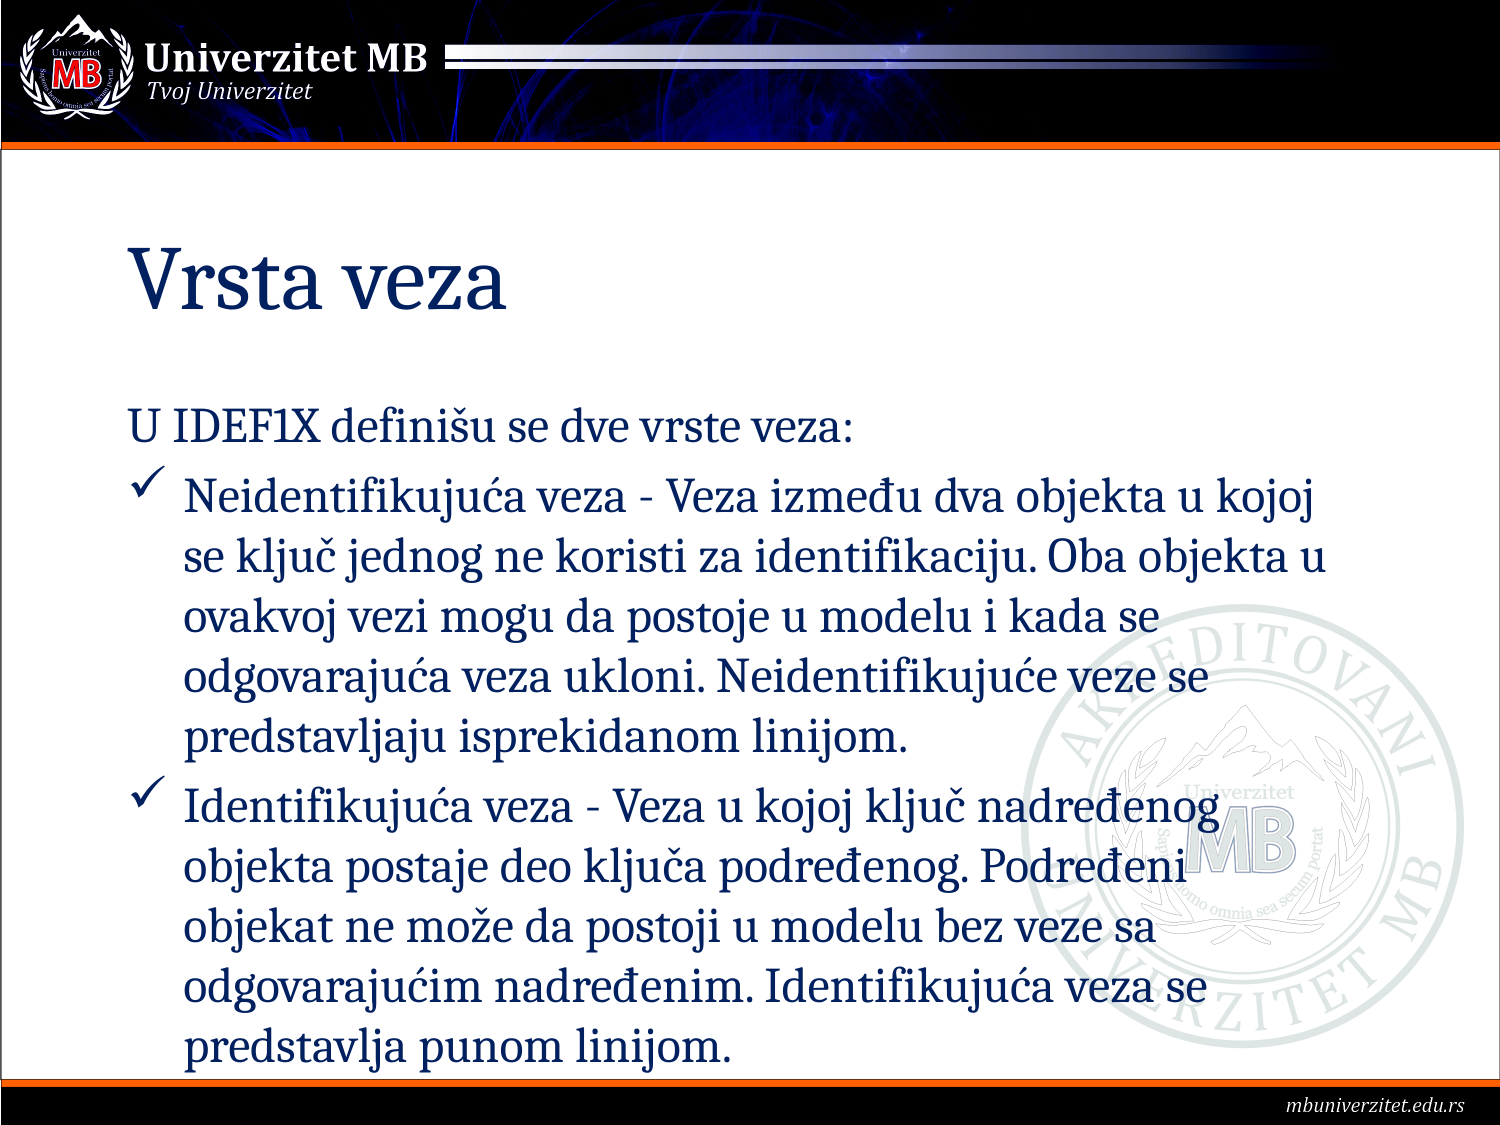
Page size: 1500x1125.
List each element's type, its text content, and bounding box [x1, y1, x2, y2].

subtitle U IDEF1X definišu se dve vrste veza: Neidentifikujuća veza - Veza između dva objekta u kojoj se ključ jednog ne koristi za identifikaciju. Oba objekta u ovakvoj vezi mogu da postoje u modelu i kada se odgovarajuća veza ukloni. Neidentifikujuće veze se predstavljaju isprekidanom linijom. Identifikujuća veza - Veza u kojoj ključ nadređenog objekta postaje deo ključa podređenog. Podređeni objekat ne može da postoji u modelu bez veze sa odgovarajućim nadređenim. Identifikujuća veza se predstavlja punom linijom. [112, 385, 1353, 1059]
title Vrsta veza [112, 172, 1388, 374]
picture [0, 0, 1500, 1125]
